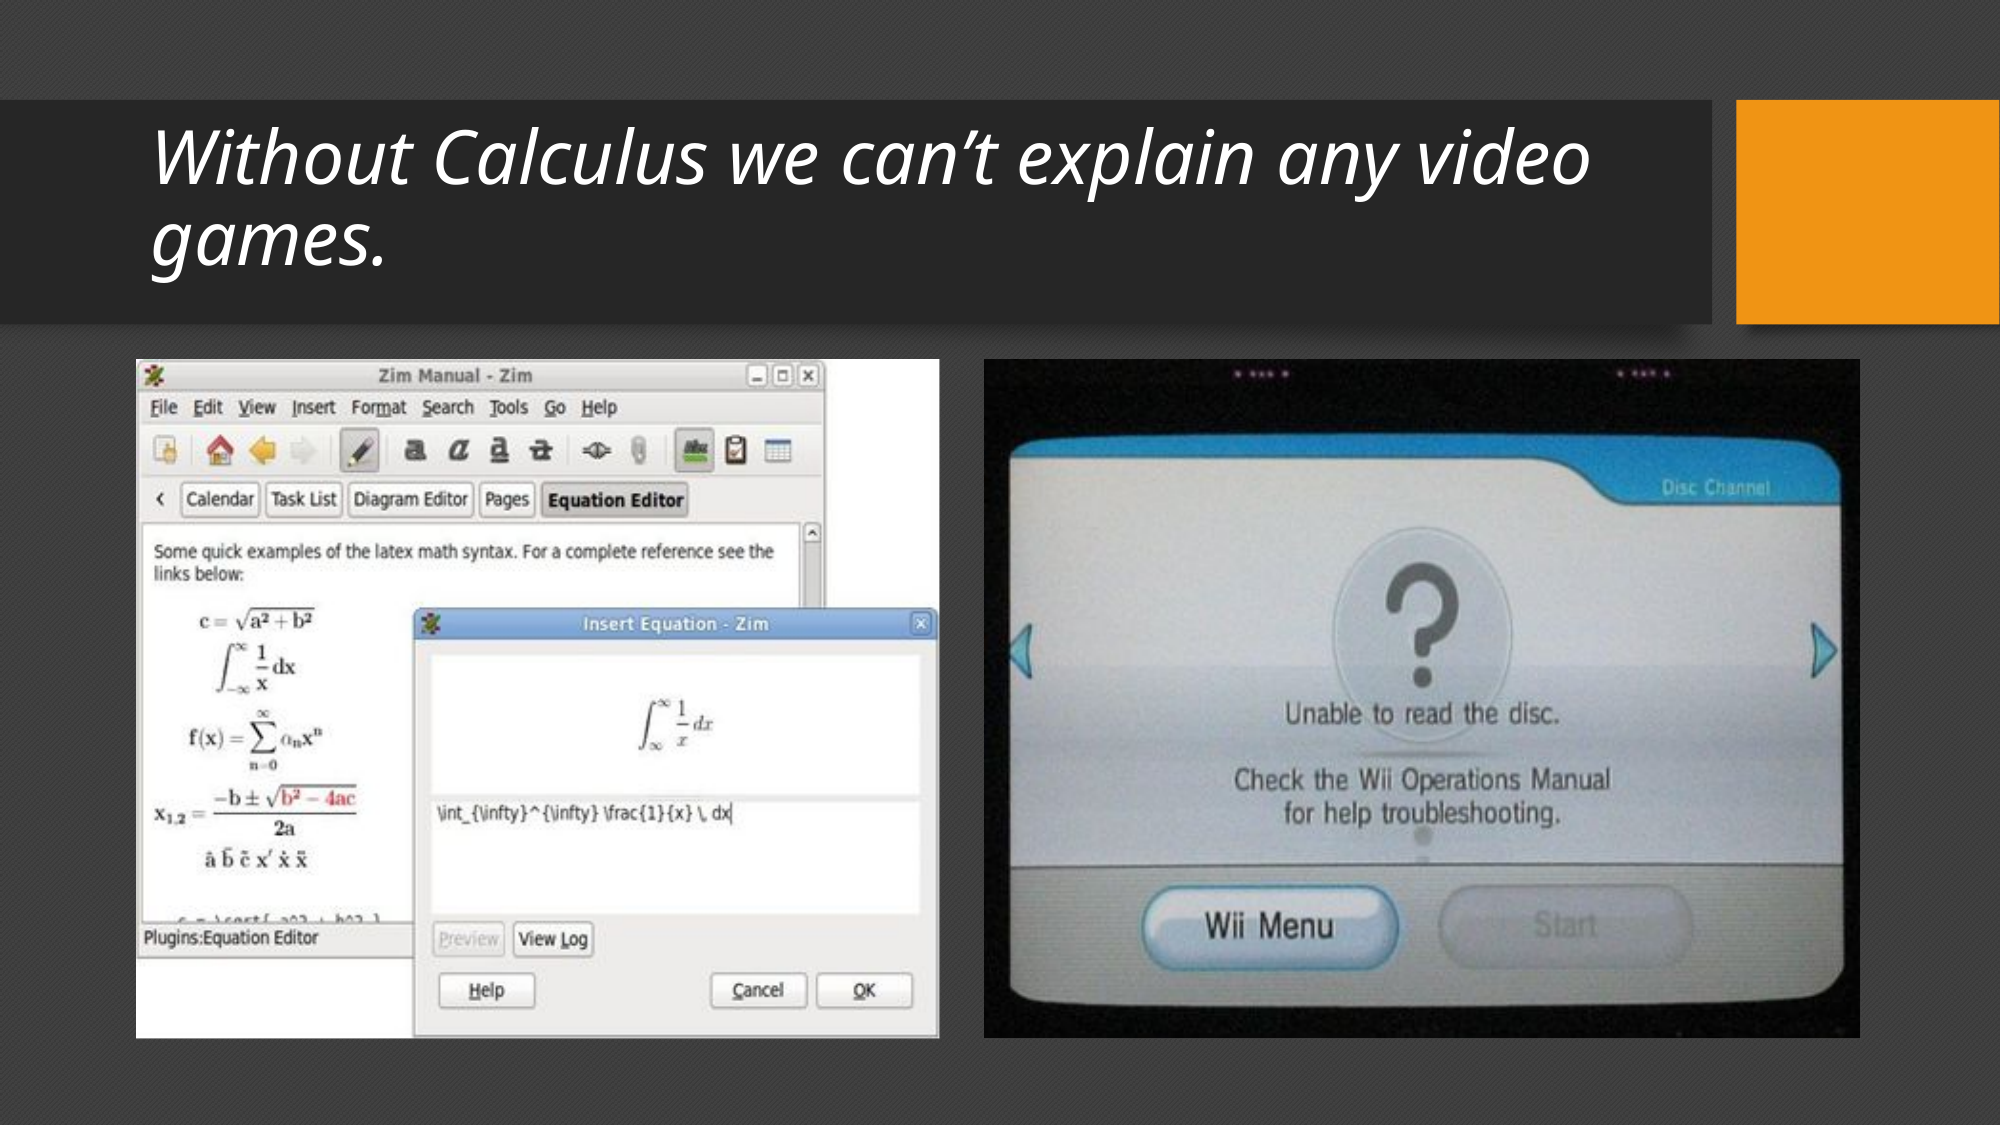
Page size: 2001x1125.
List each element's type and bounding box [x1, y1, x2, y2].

text_box [136, 358, 1863, 1041]
text_box [0, 0, 2000, 1125]
